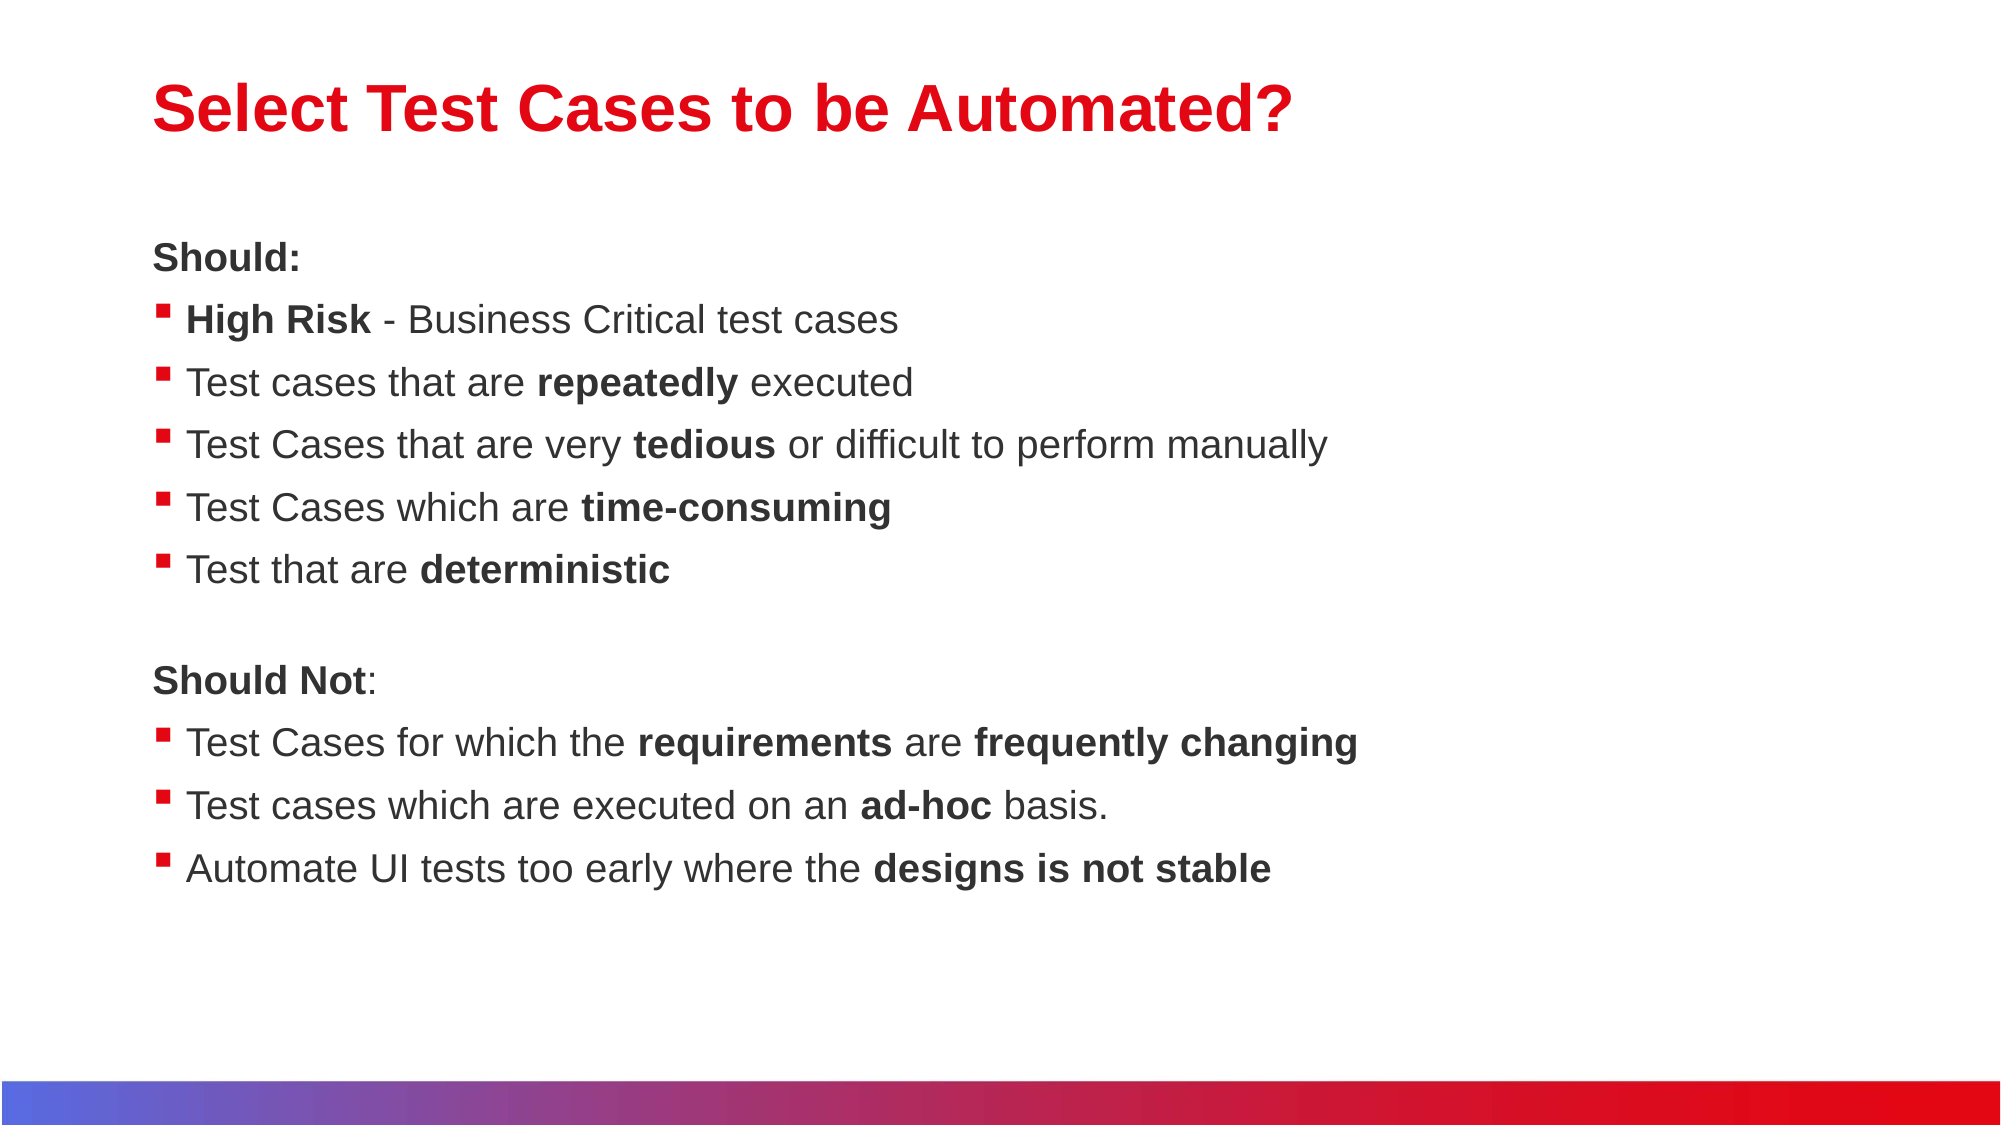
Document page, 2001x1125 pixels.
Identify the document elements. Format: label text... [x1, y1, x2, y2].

picture [0, 0, 2001, 1125]
list Should: High Risk - Business Critical test cases Test cases that are repeatedly executed Test Cases that are very tedious or difficult to perform manually Test Cases which are time-consuming Test that are deterministic Should Not: Test Cases for which the requirements are frequently changing Test cases which are executed on an ad-hoc basis. Automate UI tests too early where the designs is not stable [137, 223, 1948, 1046]
title Select Test Cases to be Automated? [137, 66, 1863, 155]
